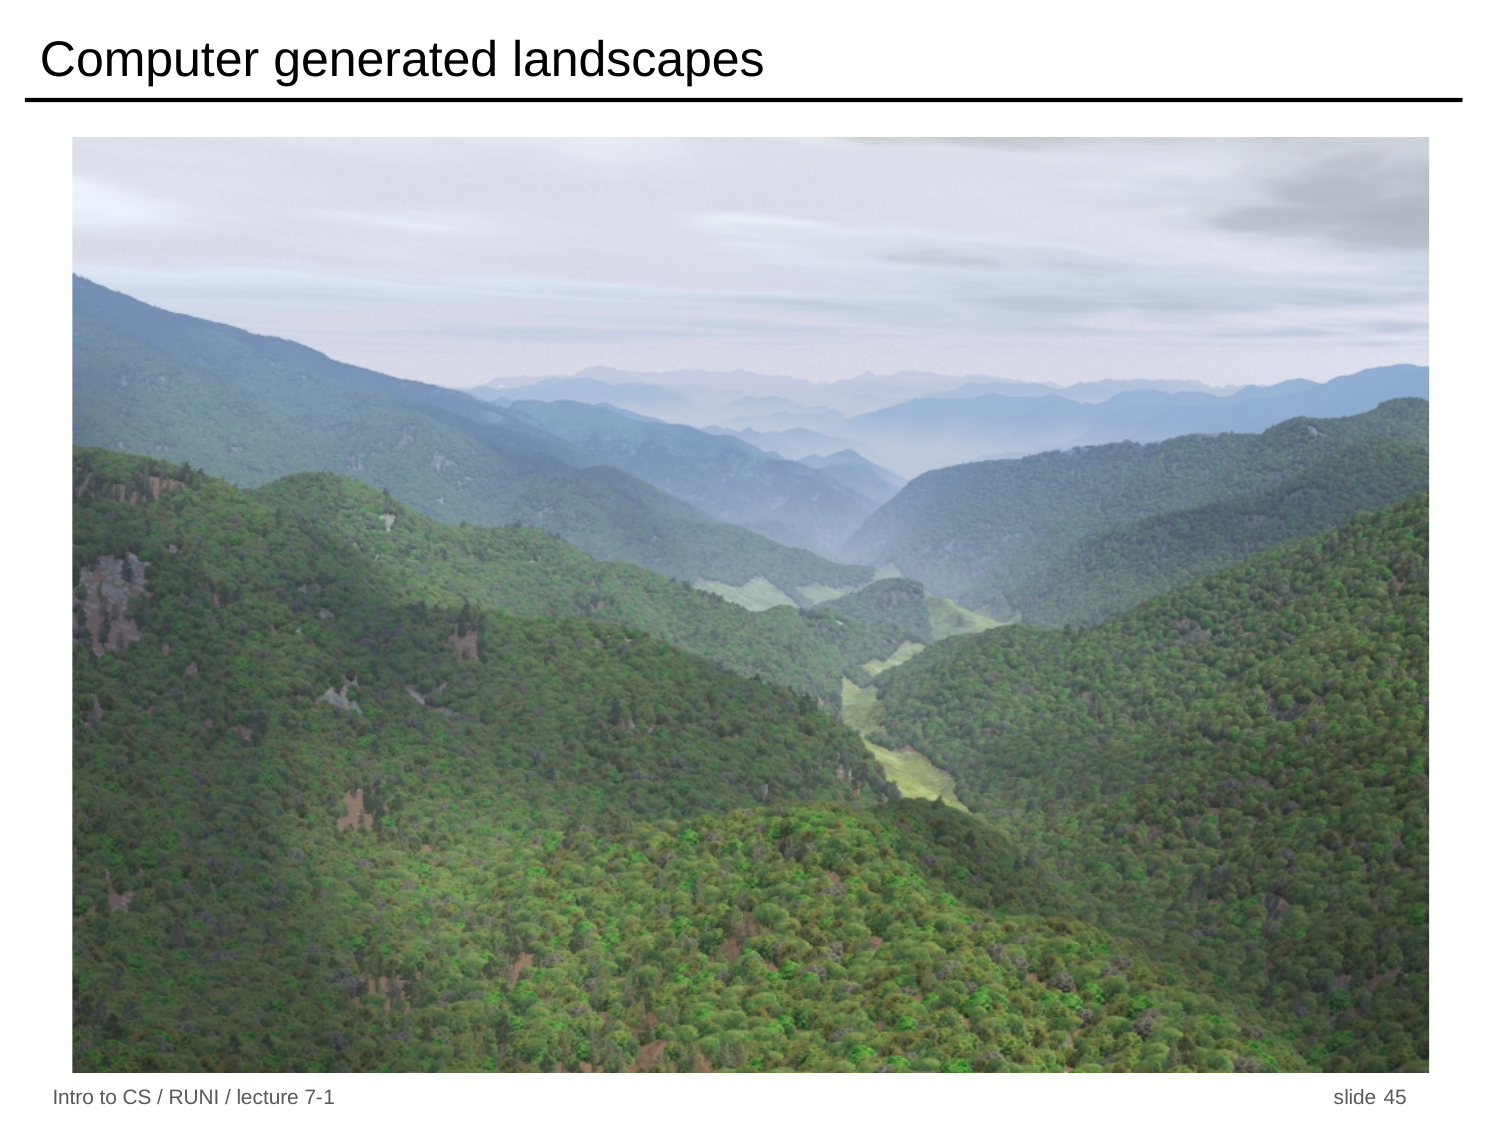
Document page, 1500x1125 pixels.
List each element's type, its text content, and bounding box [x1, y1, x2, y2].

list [72, 137, 1430, 1074]
title Computer generated landscapes [24, 12, 1463, 100]
